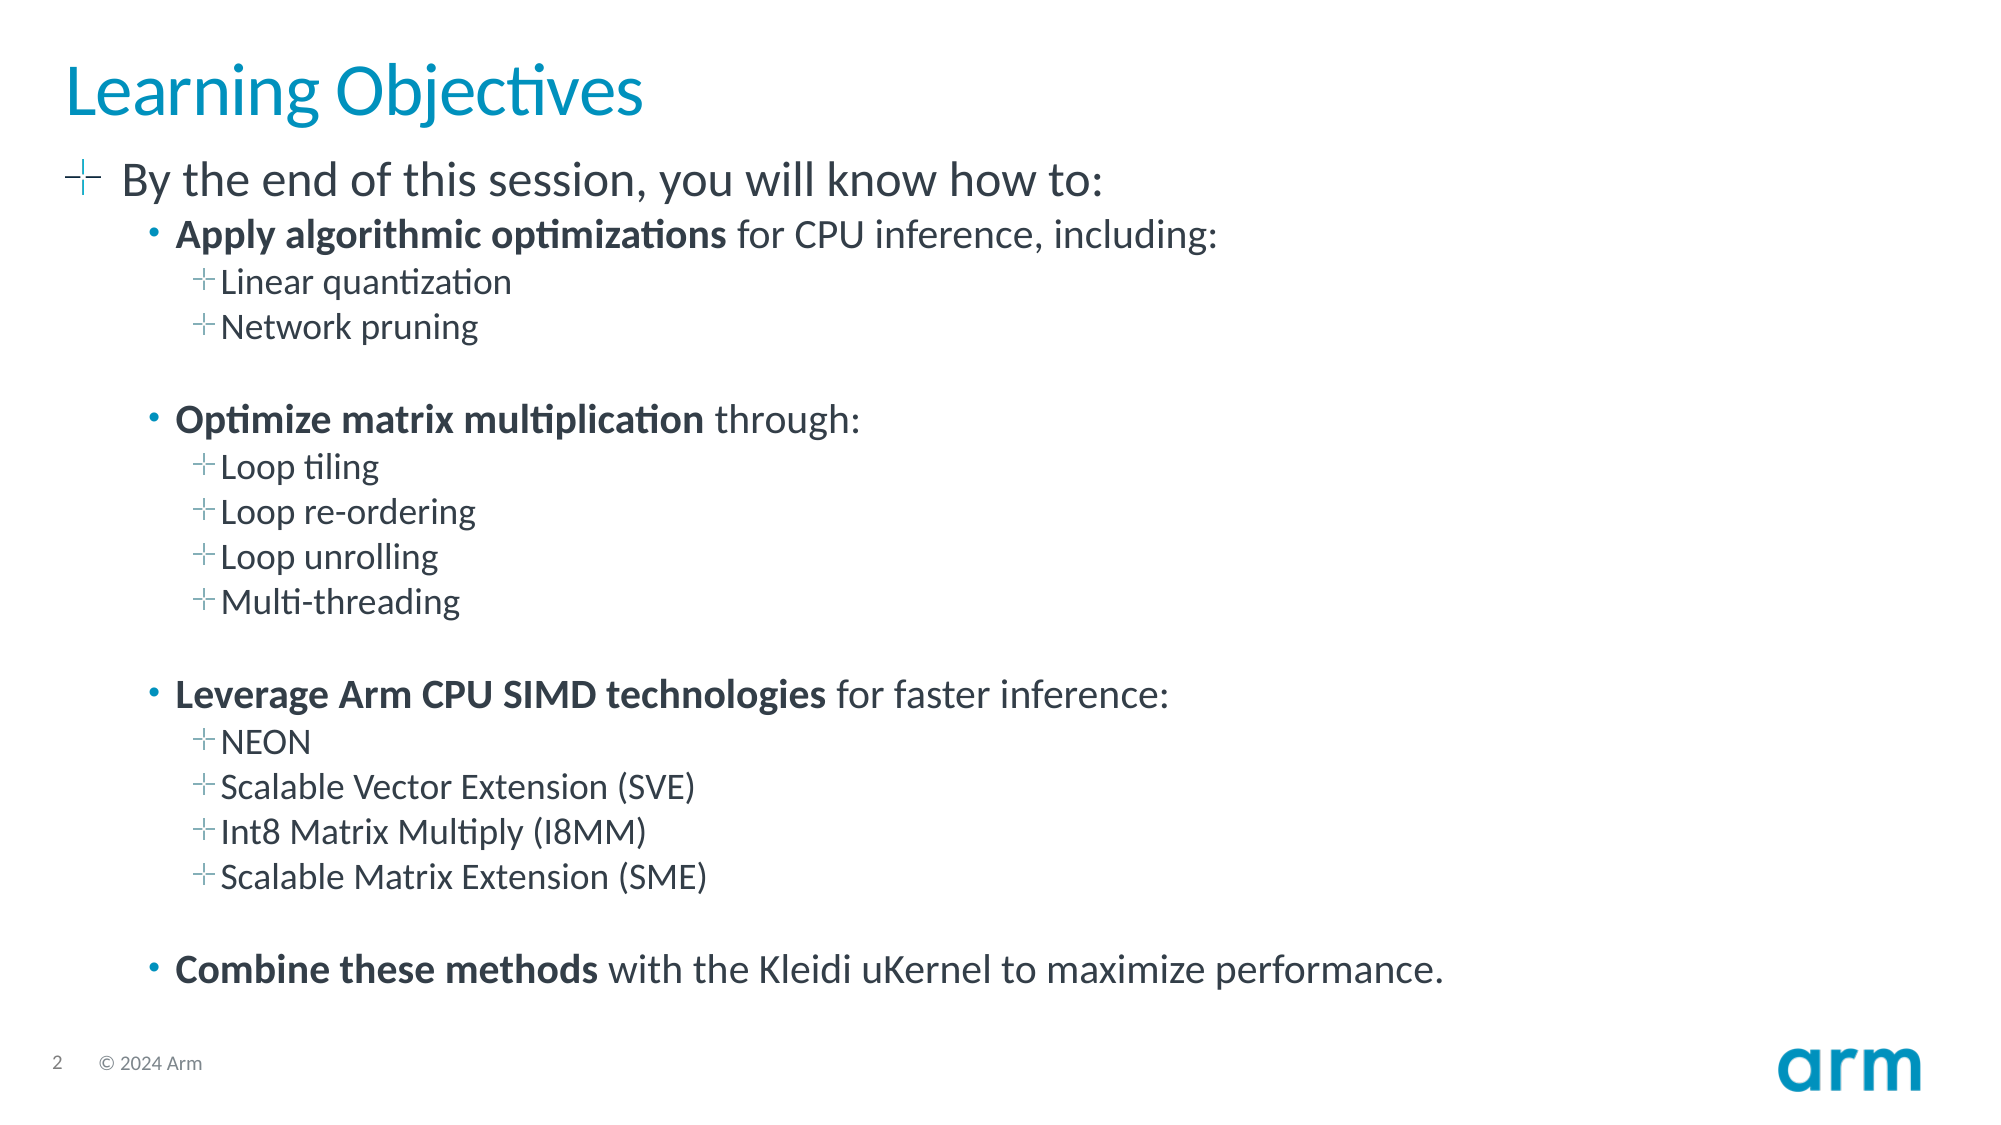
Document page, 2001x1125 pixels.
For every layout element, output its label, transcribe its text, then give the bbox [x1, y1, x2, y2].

list By the end of this session, you will know how to: Apply algorithmic optimizations for CPU inference, including: Linear quantization Network pruning Optimize matrix multiplication through: Loop tiling Loop re-ordering Loop unrolling Multi-threading Leverage Arm CPU SIMD technologies for faster inference: NEON Scalable Vector Extension (SVE) Int8 Matrix Multiply (I8MM) Scalable Matrix Extension (SME) Combine these methods with the Kleidi uKernel to maximize performance. [65, 146, 1498, 959]
picture [193, 453, 215, 475]
picture [193, 863, 215, 885]
picture [193, 268, 215, 290]
picture [193, 313, 215, 335]
picture [1777, 1047, 1922, 1093]
picture [193, 498, 215, 520]
picture [193, 728, 215, 750]
title Learning Objectives [65, 39, 1908, 147]
picture [193, 773, 215, 795]
picture [193, 818, 215, 840]
picture [193, 588, 215, 610]
picture [193, 543, 215, 565]
picture [65, 159, 101, 195]
